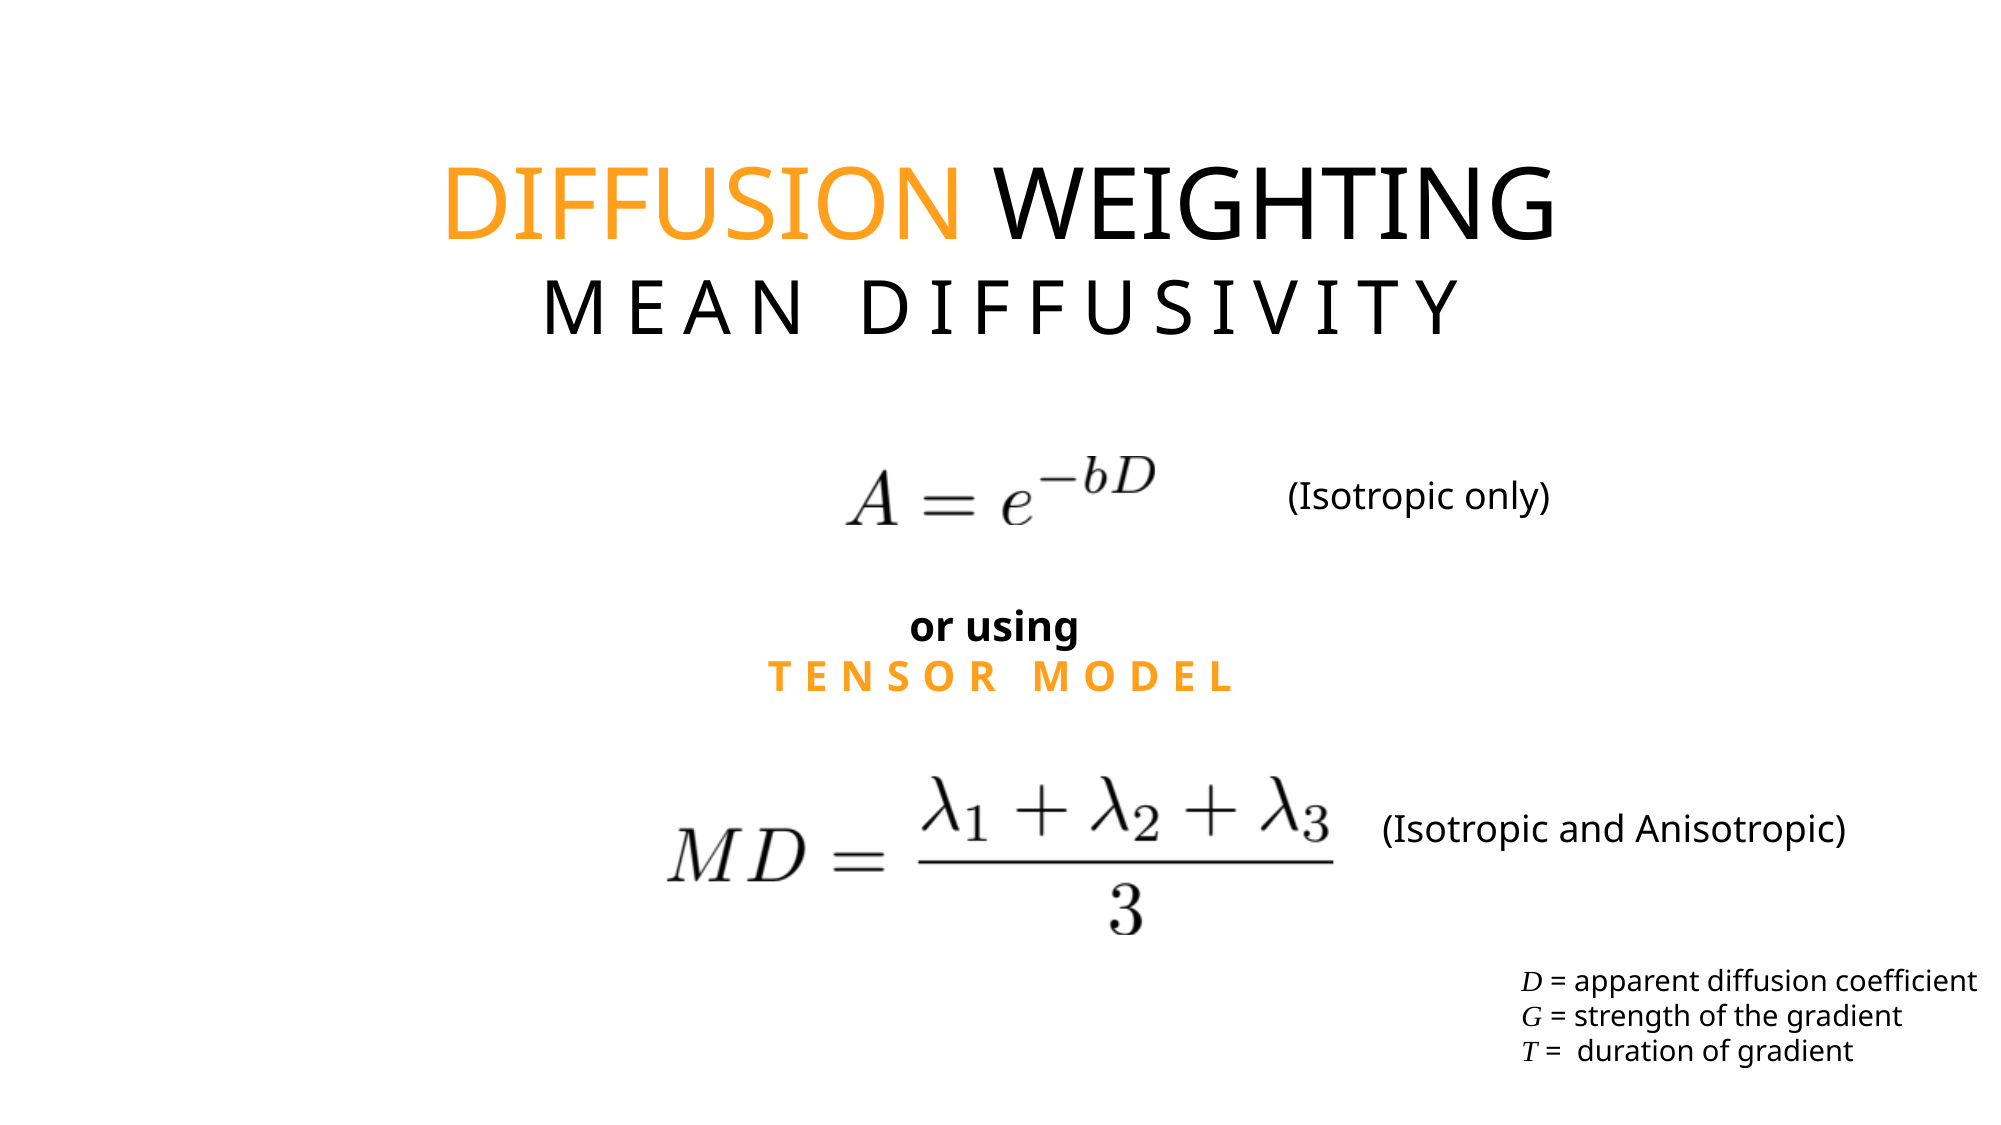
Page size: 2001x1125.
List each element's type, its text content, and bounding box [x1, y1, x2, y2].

text_box (Isotropic only) [1273, 464, 1566, 524]
picture [666, 775, 1334, 935]
text_box DIFFUSION WEIGHTING MEAN DIFFUSIVITY [424, 131, 1576, 357]
text_box (Isotropic and Anisotropic) [1367, 797, 1862, 858]
text_box or using TENSOR MODEL [54, 592, 1946, 708]
text_box D = apparent diffusion coefficient G = strength of the gradient T = duration of gradient [1506, 955, 1993, 1075]
picture [844, 456, 1156, 525]
